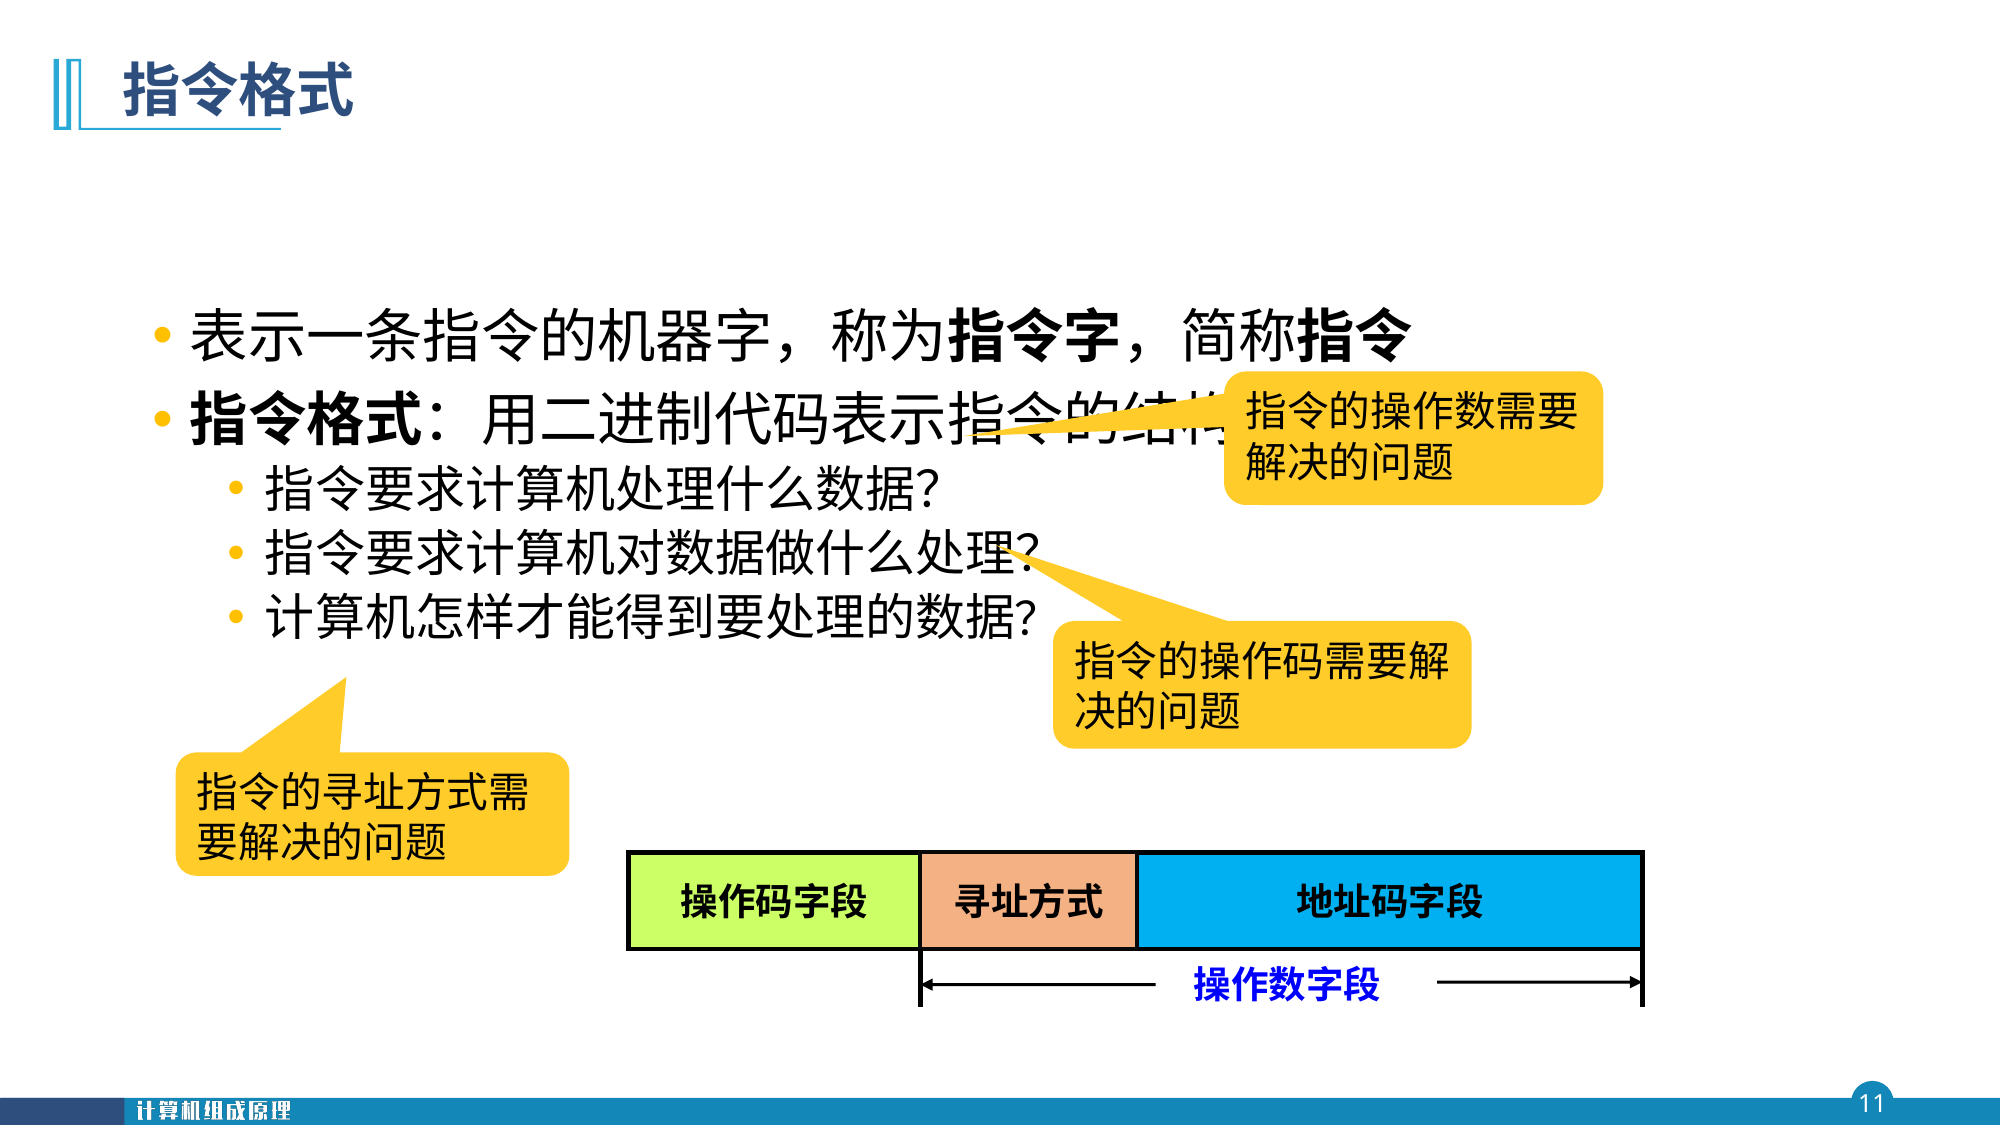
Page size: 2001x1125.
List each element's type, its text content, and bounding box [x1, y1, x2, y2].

text_box 指令的操作数需要解决的问题 [962, 371, 1604, 506]
list 表示一条指令的机器字，称为指令字，简称指令 指令格式：用二进制代码表示指令的结构形式 指令要求计算机处理什么数据？ 指令要求计算机对数据做什么处理？ 计算机怎样才能得到要处理的数据？ [137, 299, 1863, 1014]
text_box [628, 852, 1643, 1015]
title 指令格式 [80, 42, 1805, 144]
text_box 指令的操作码需要解决的问题 [995, 544, 1472, 749]
text_box 指令的寻址方式需要解决的问题 [175, 676, 570, 876]
